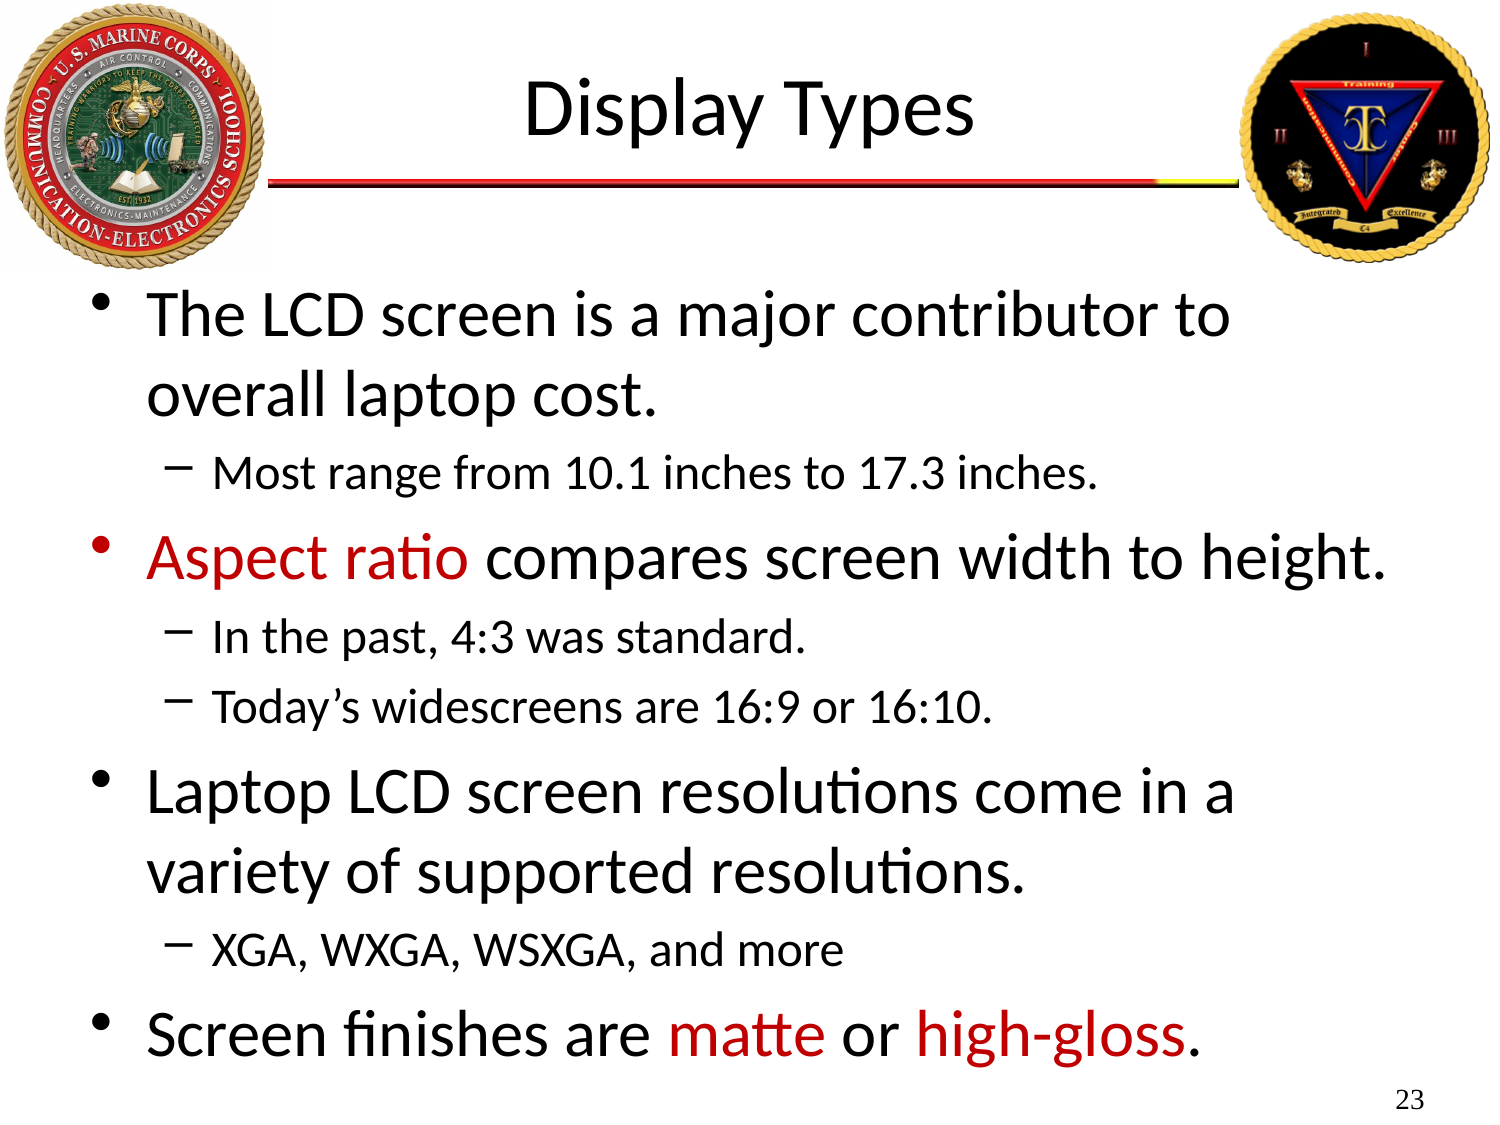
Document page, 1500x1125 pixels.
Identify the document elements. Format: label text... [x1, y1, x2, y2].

picture [0, 0, 268, 274]
title Display Types [75, 45, 1425, 233]
list The LCD screen is a major contributor to overall laptop cost. Most range from 10.1 inches to 17.3 inches. Aspect ratio compares screen width to height. In the past, 4:3 was standard. Today’s widescreens are 16:9 or 16:10. Laptop LCD screen resolutions come in a variety of supported resolutions. XGA, WXGA, WSXGA, and more Screen finishes are matte or high-gloss. [75, 262, 1425, 1005]
picture [1239, 12, 1490, 263]
